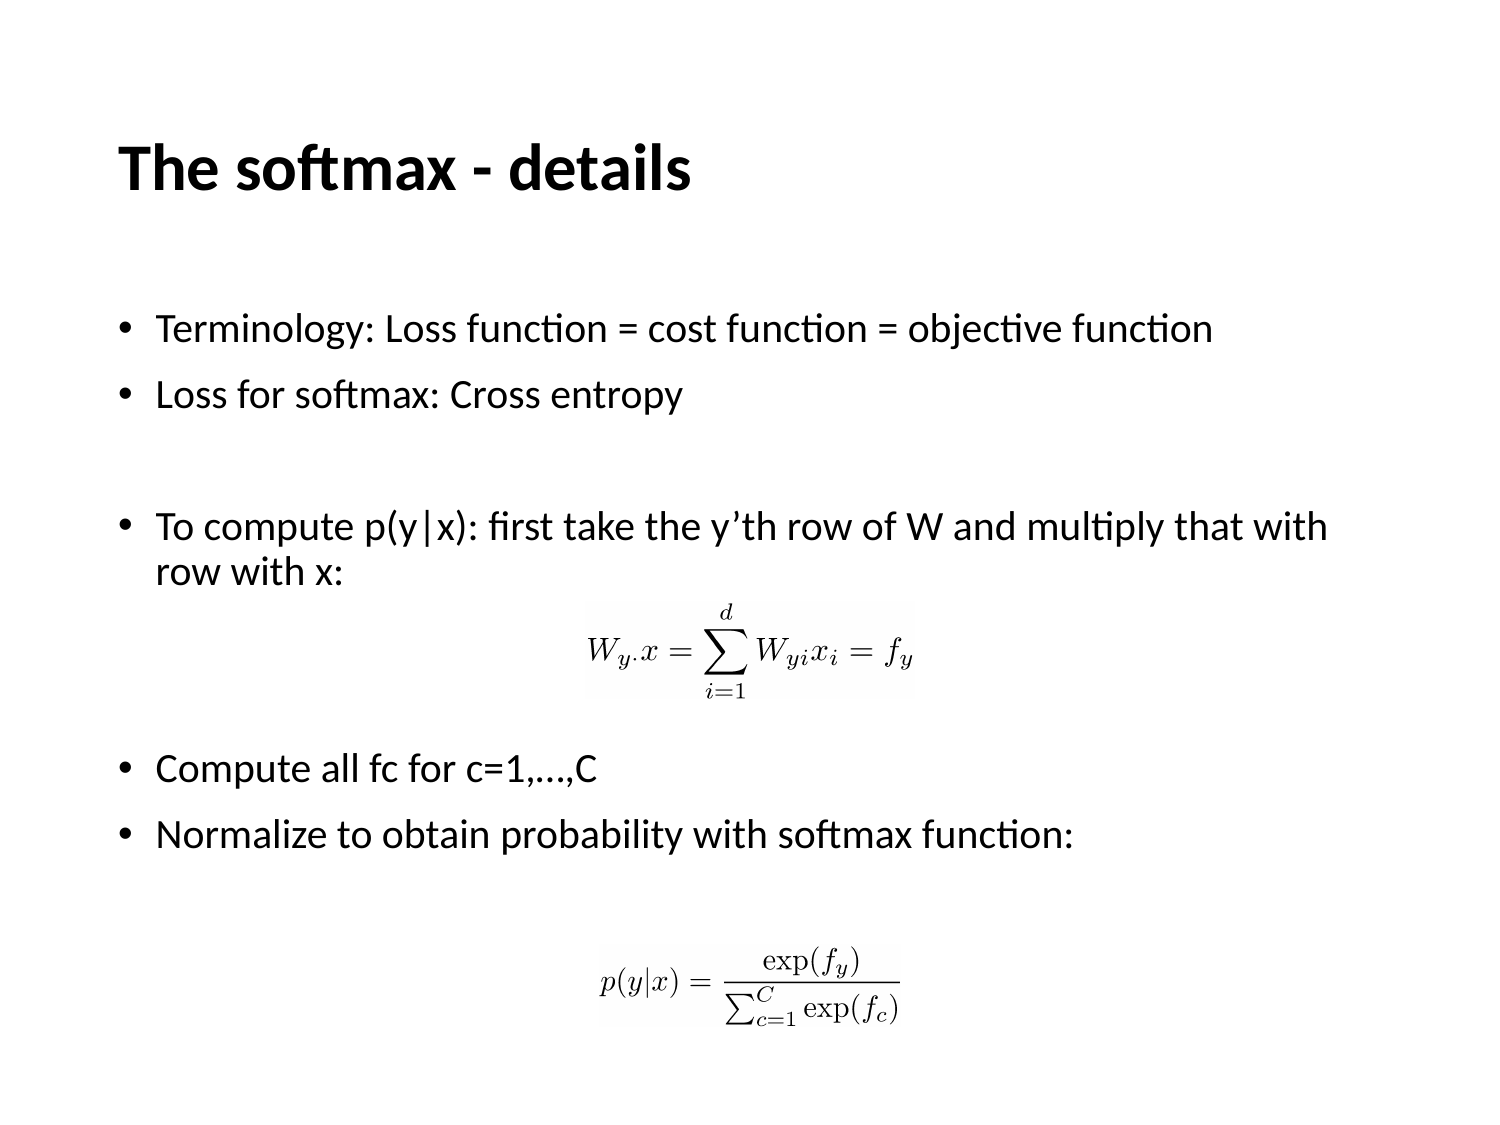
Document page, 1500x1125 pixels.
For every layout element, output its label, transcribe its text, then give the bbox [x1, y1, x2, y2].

title The softmax - details [103, 59, 1397, 278]
list Terminology: Loss function = cost function = objective function Loss for softmax: Cross entropy To compute p(y|x): first take the y’th row of W and multiply that with row with x: Compute all fc for c=1,…,C Normalize to obtain probability with softmax function: [103, 299, 1397, 1014]
picture [599, 944, 901, 1027]
picture [585, 601, 915, 699]
